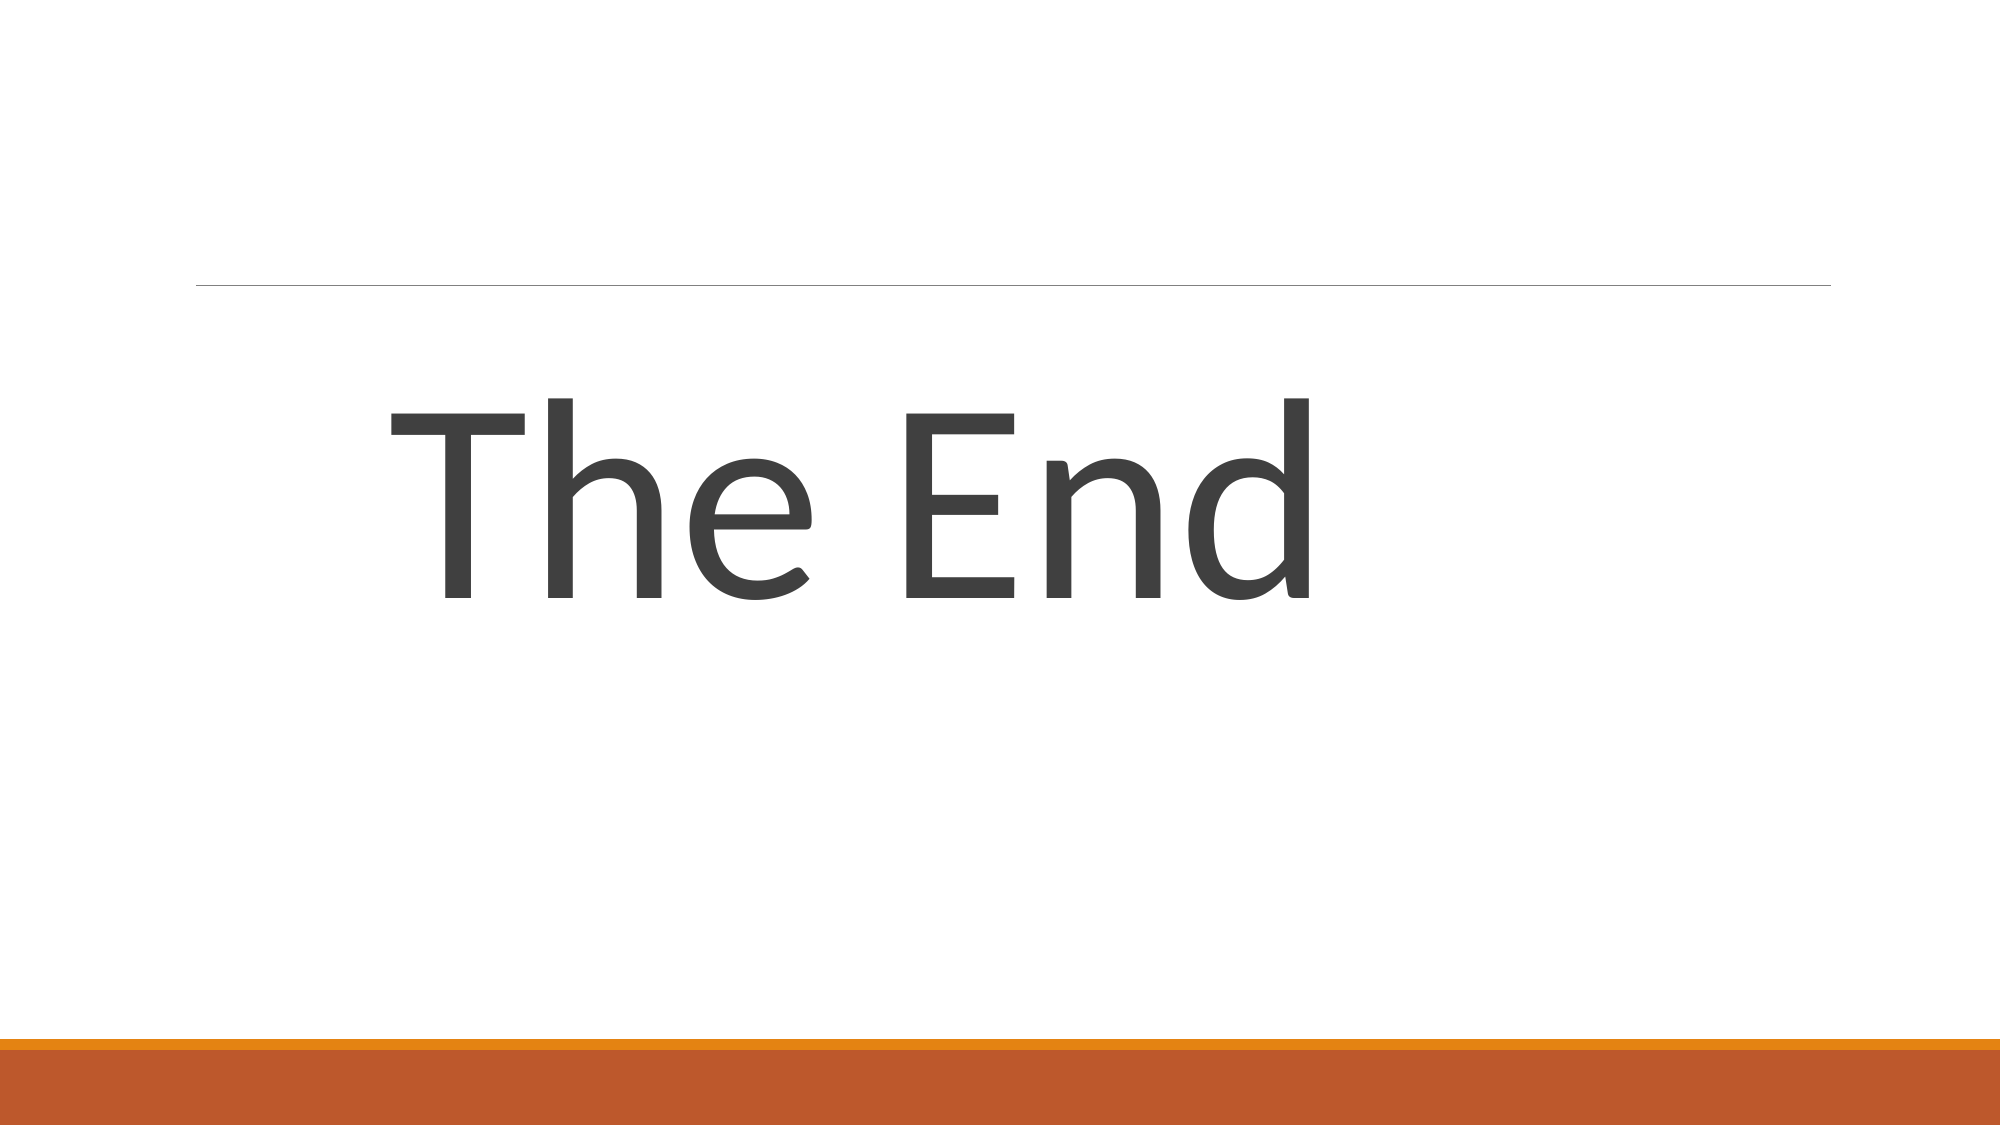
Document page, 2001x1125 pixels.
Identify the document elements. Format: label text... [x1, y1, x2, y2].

list The End [323, 342, 1830, 963]
